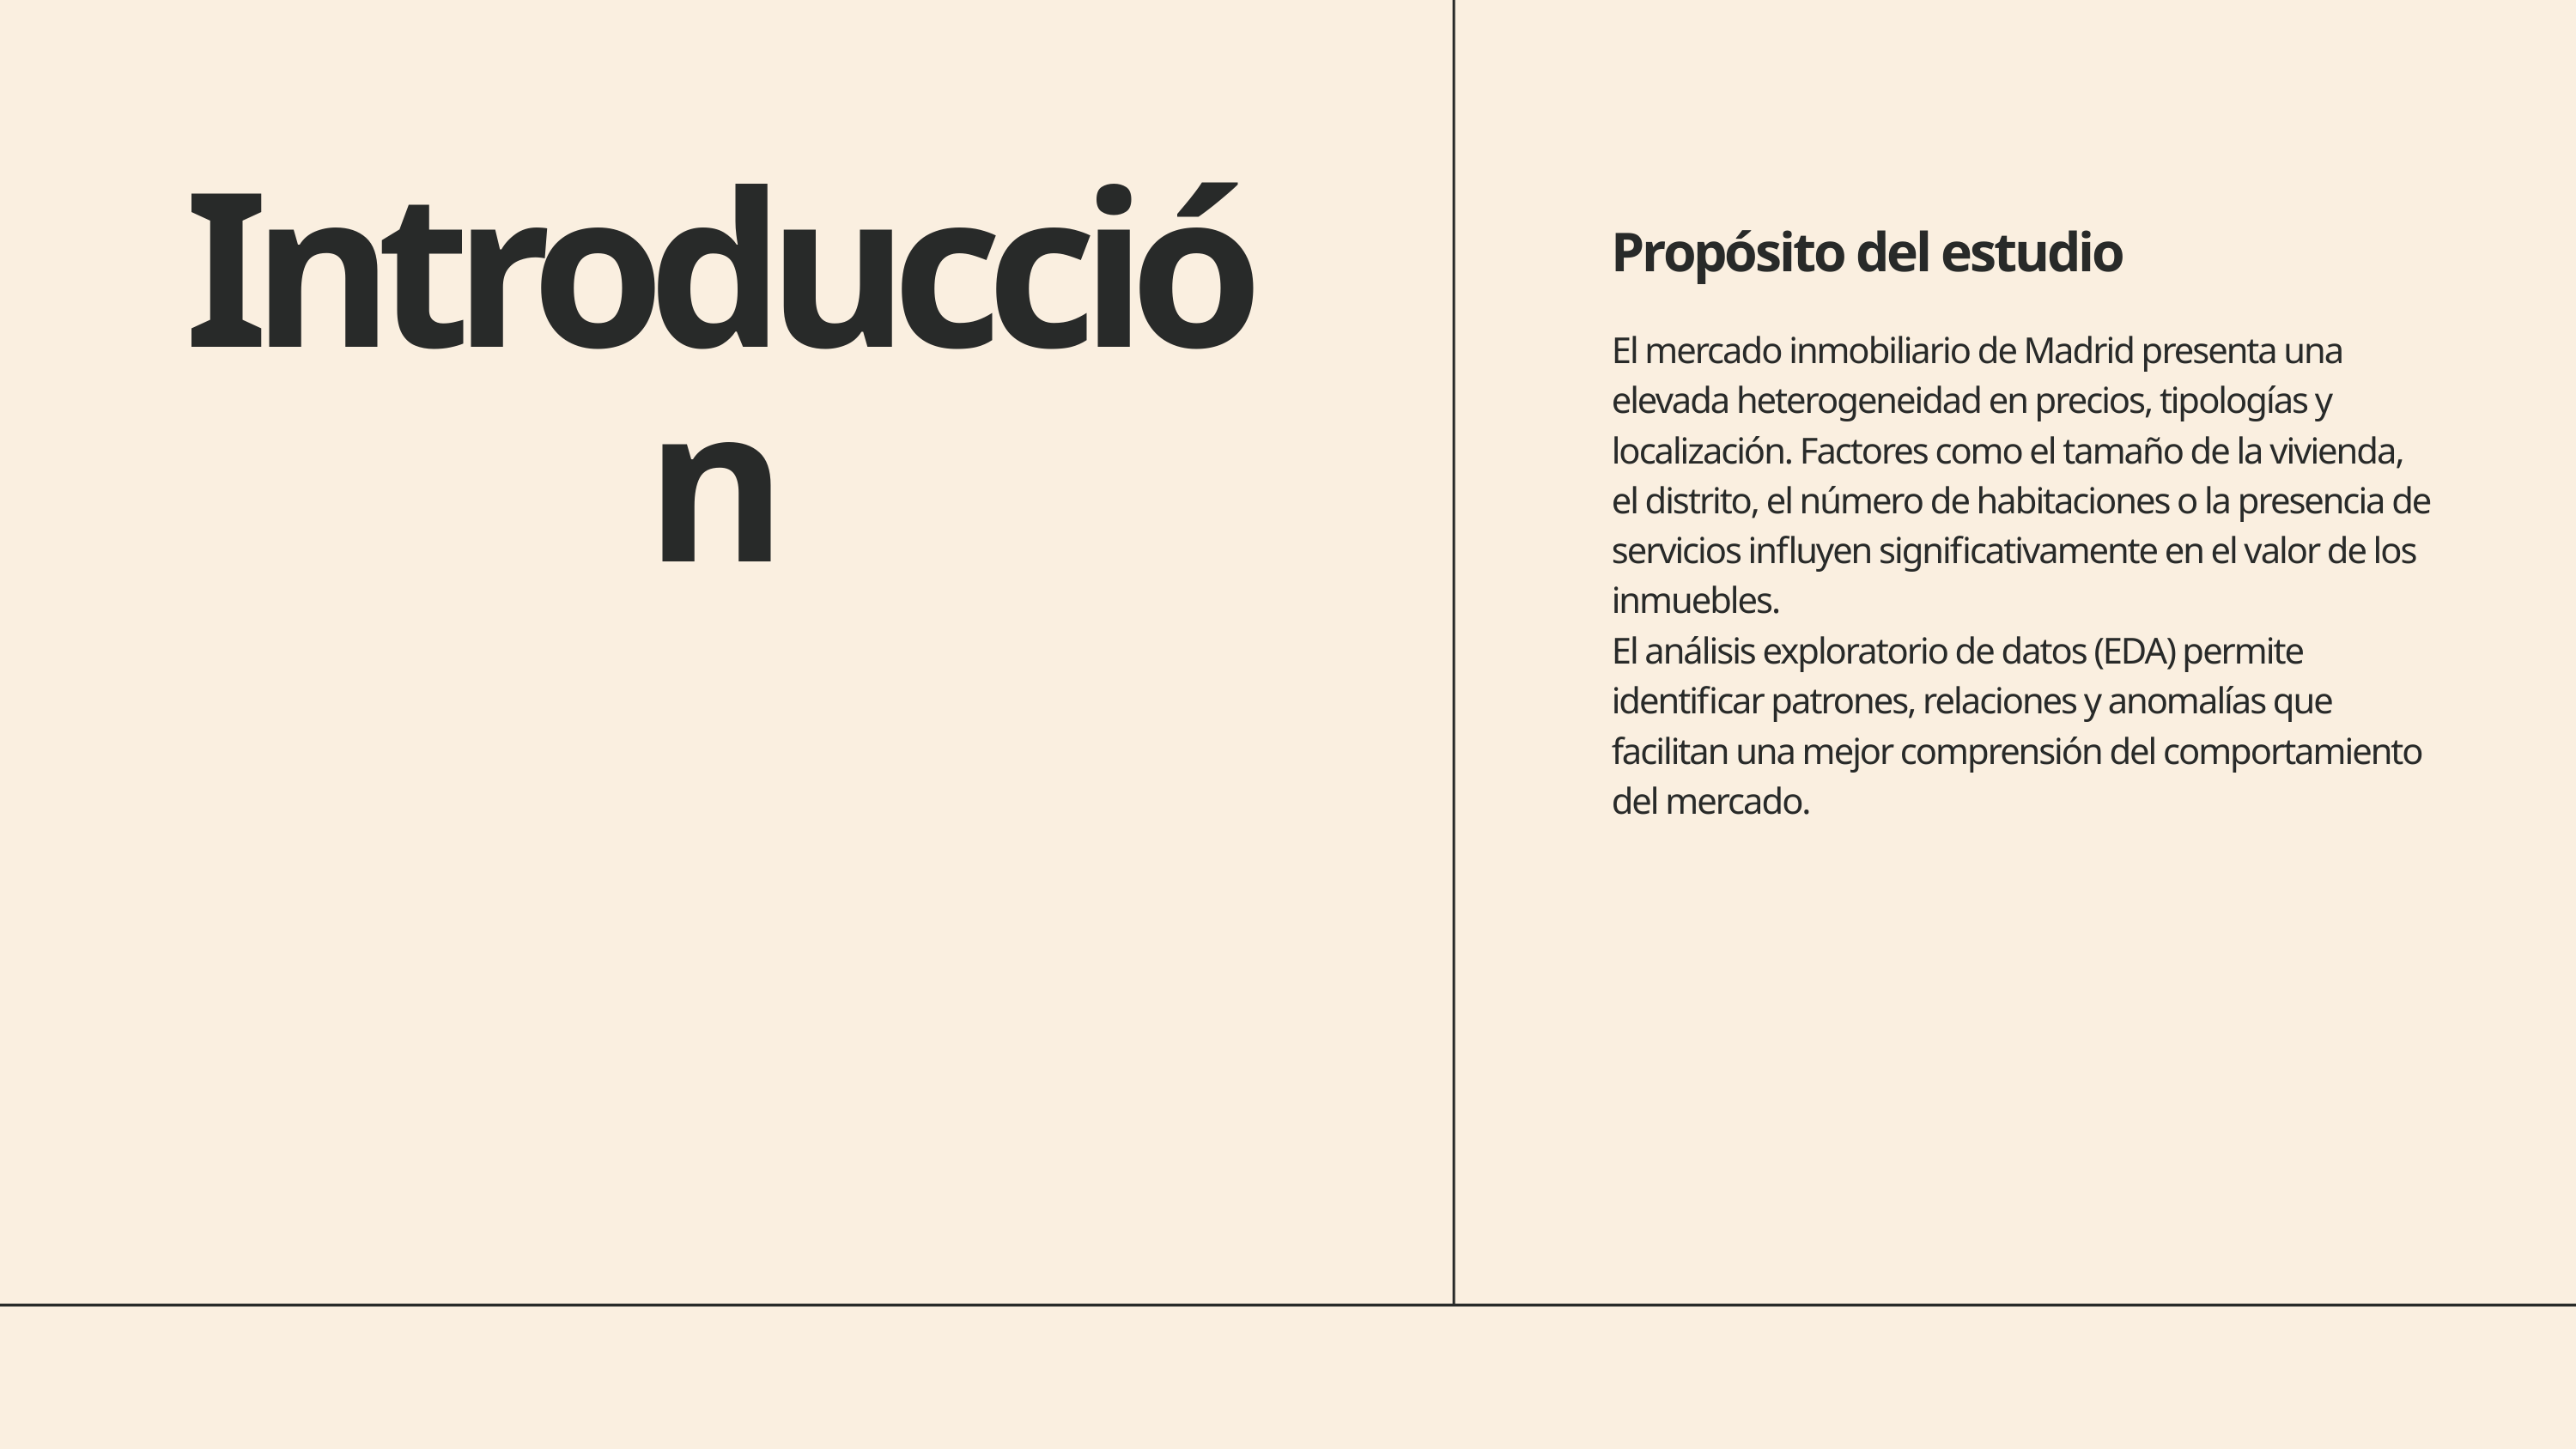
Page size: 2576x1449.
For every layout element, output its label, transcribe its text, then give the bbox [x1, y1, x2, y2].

text_box Introducción [144, 175, 1289, 605]
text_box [1611, 218, 2432, 864]
